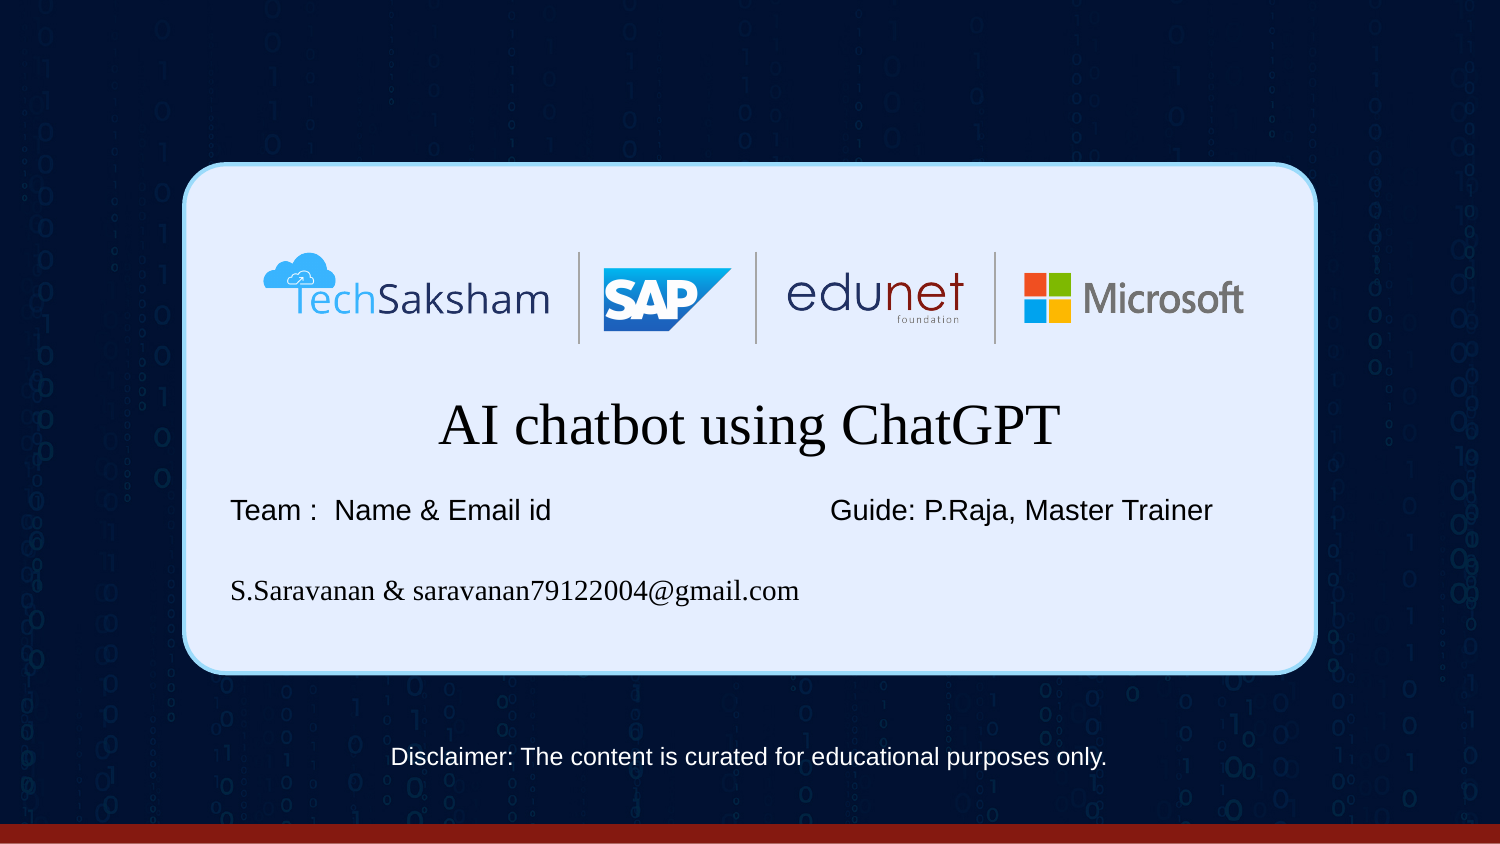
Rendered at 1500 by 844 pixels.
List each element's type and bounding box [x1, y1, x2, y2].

text_box [256, 244, 1250, 345]
picture [0, 0, 1500, 824]
